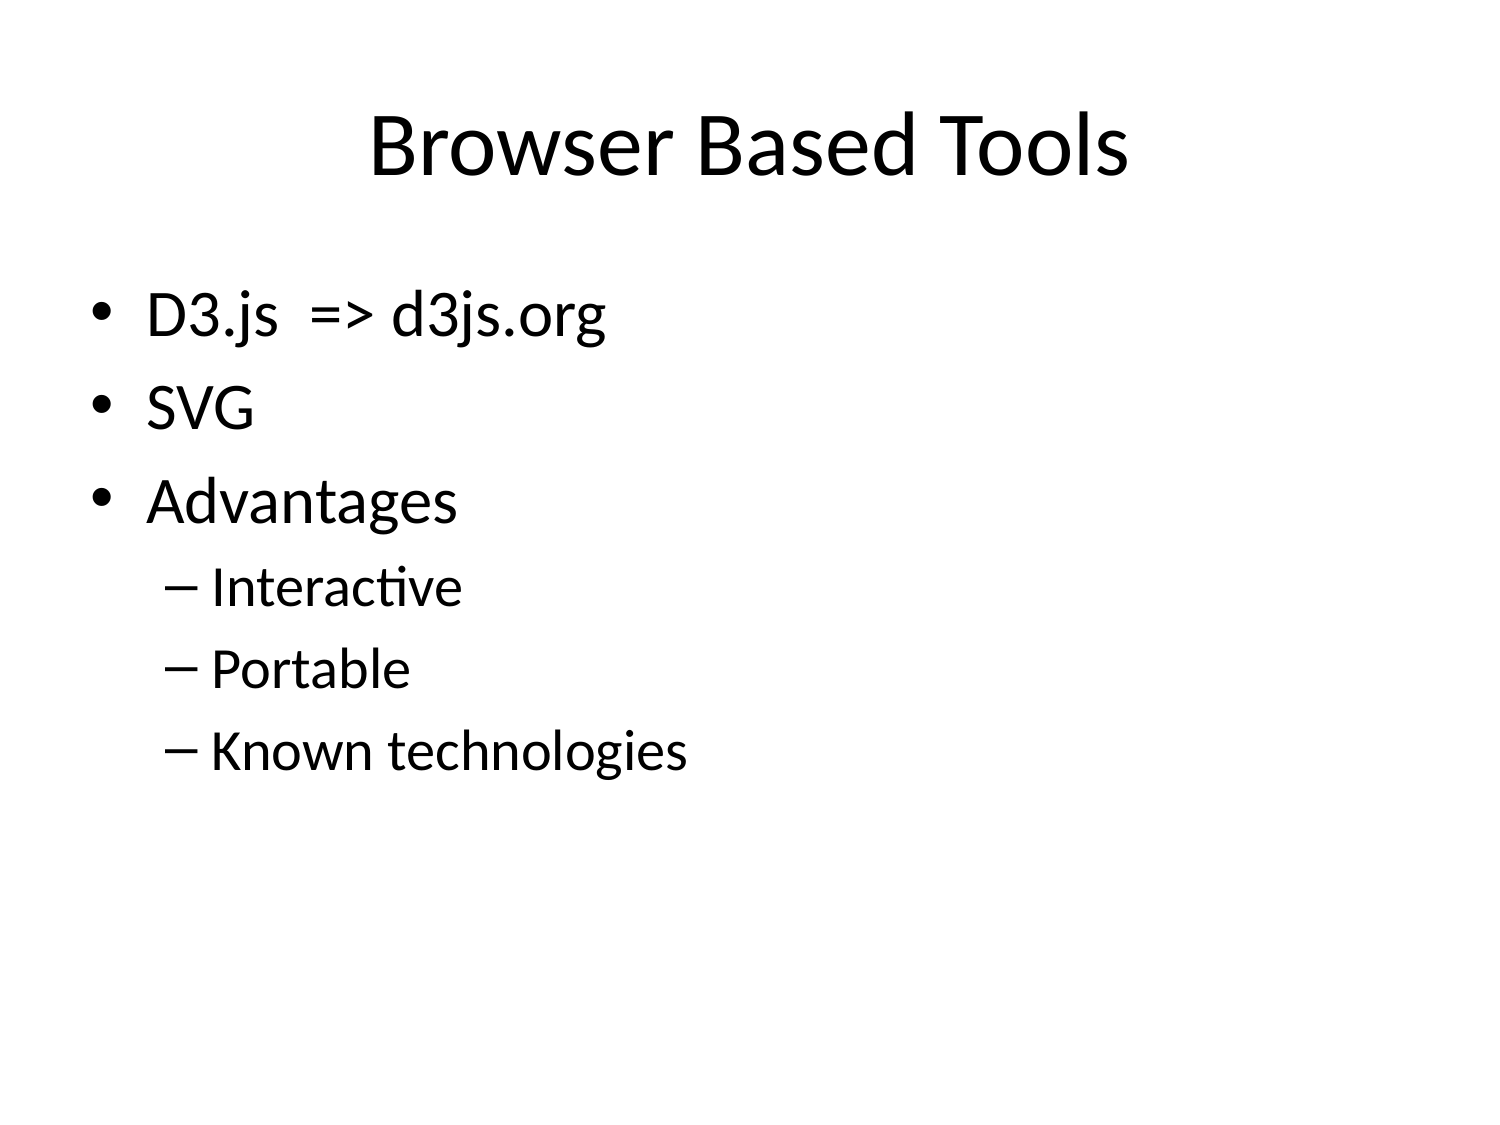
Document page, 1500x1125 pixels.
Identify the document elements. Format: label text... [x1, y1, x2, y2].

title Browser Based Tools [75, 45, 1425, 233]
list D3.js => d3js.org SVG Advantages Interactive Portable Known technologies [75, 262, 1425, 1005]
